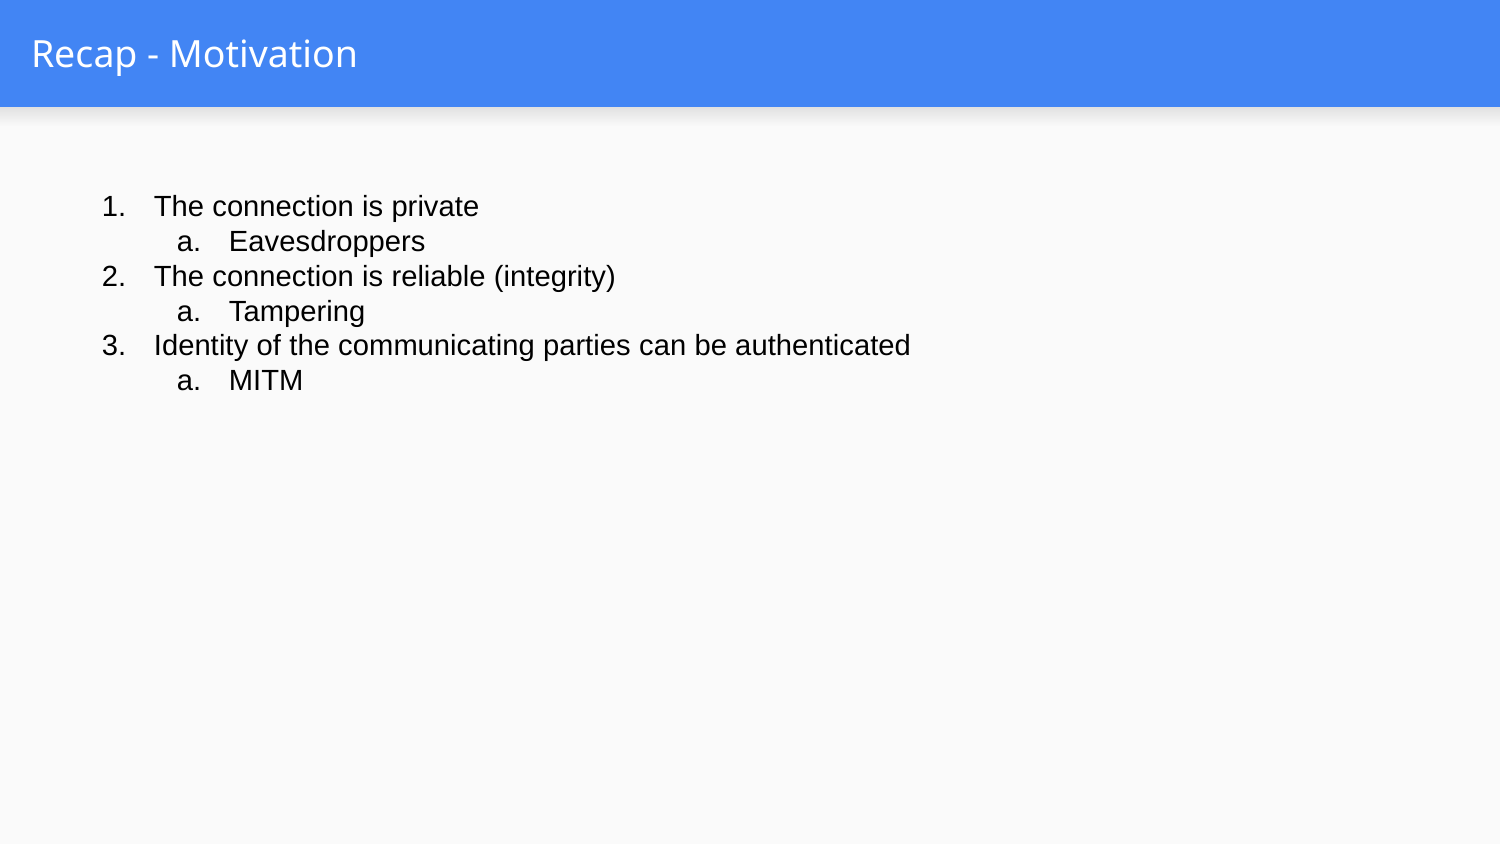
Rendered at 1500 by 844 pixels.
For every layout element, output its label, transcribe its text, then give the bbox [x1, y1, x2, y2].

text_box The connection is private Eavesdroppers The connection is reliable (integrity) Tampering Identity of the communicating parties can be authenticated MITM [63, 171, 1369, 792]
title Recap - Motivation [16, 2, 1464, 102]
